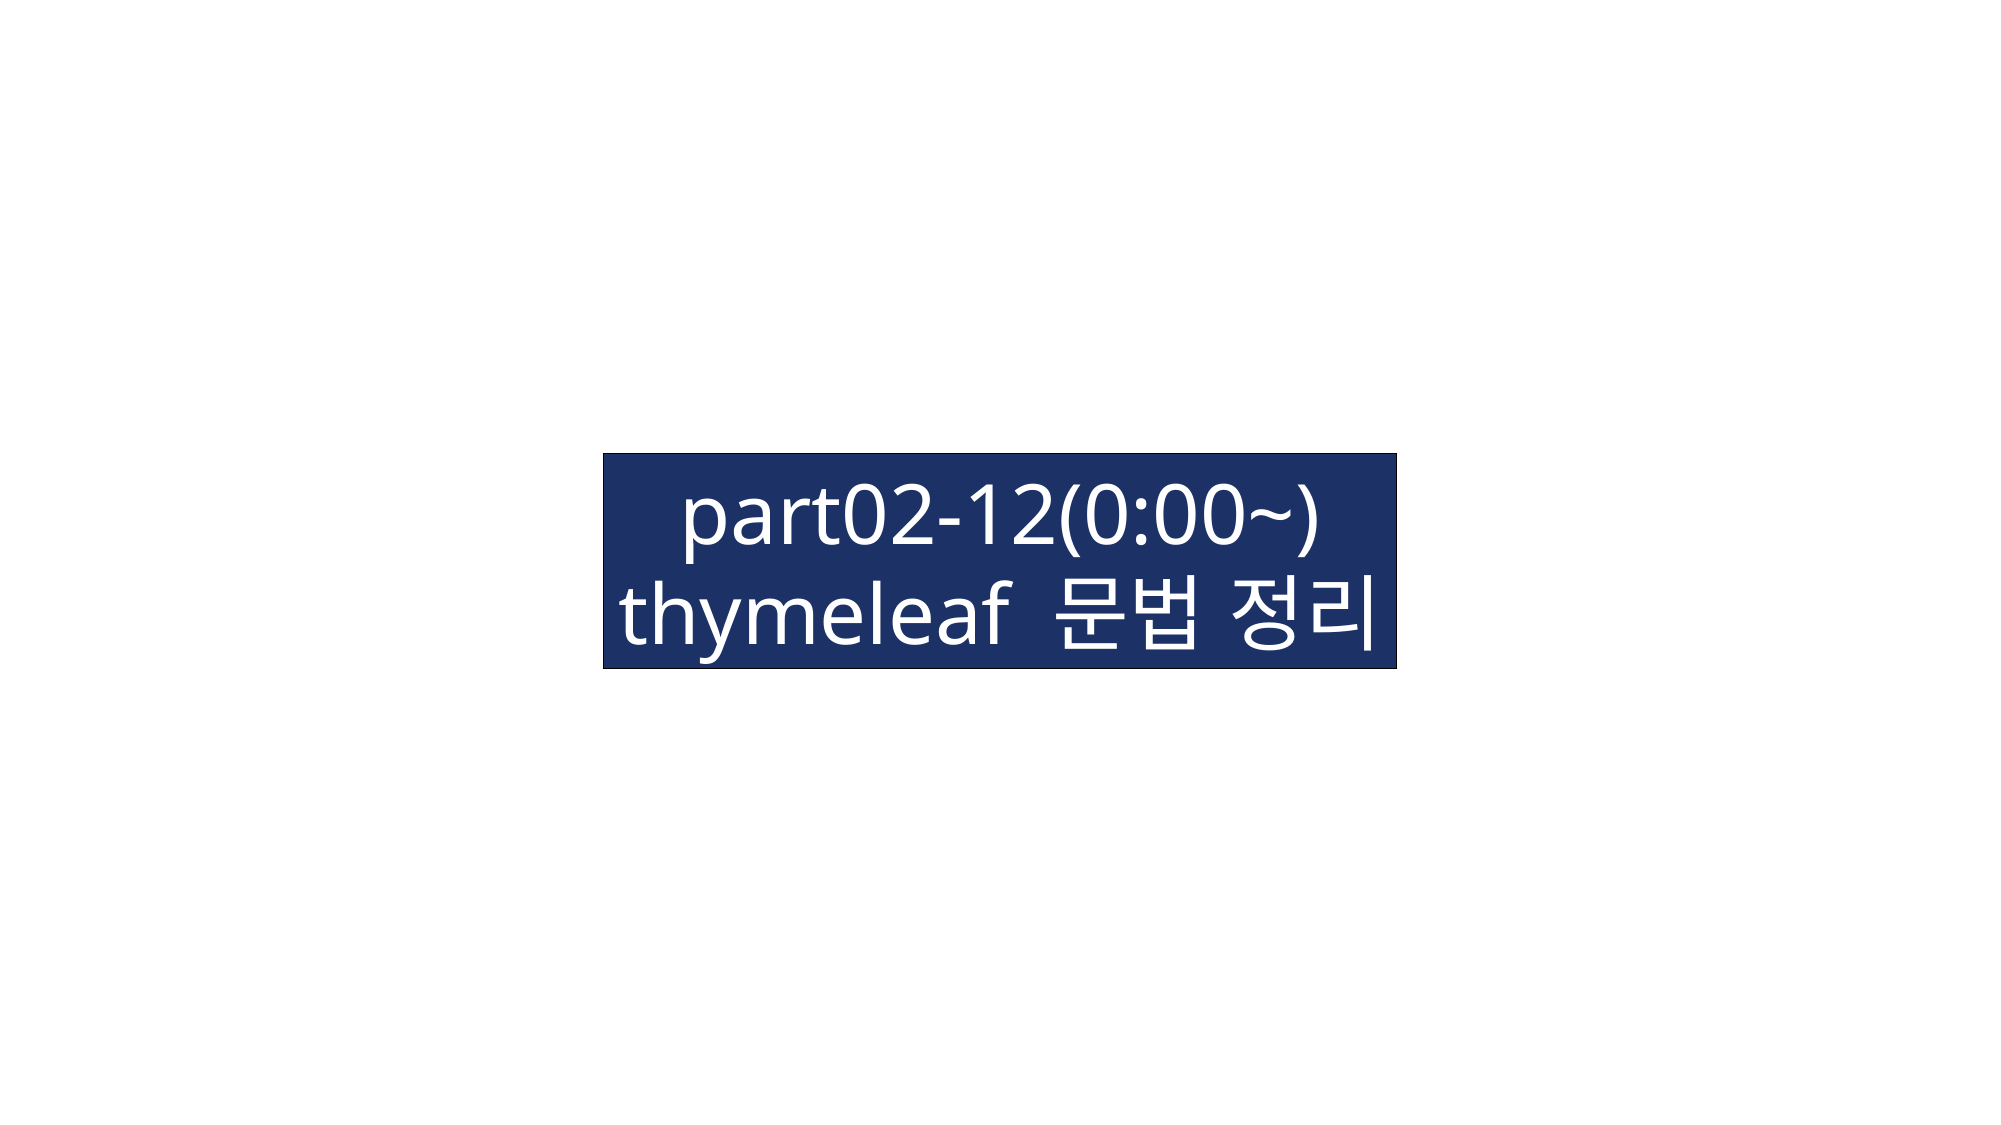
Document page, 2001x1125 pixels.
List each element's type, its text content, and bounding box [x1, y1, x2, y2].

text_box part02-12(0:00~) thymeleaf 문법 정리 [603, 453, 1397, 669]
